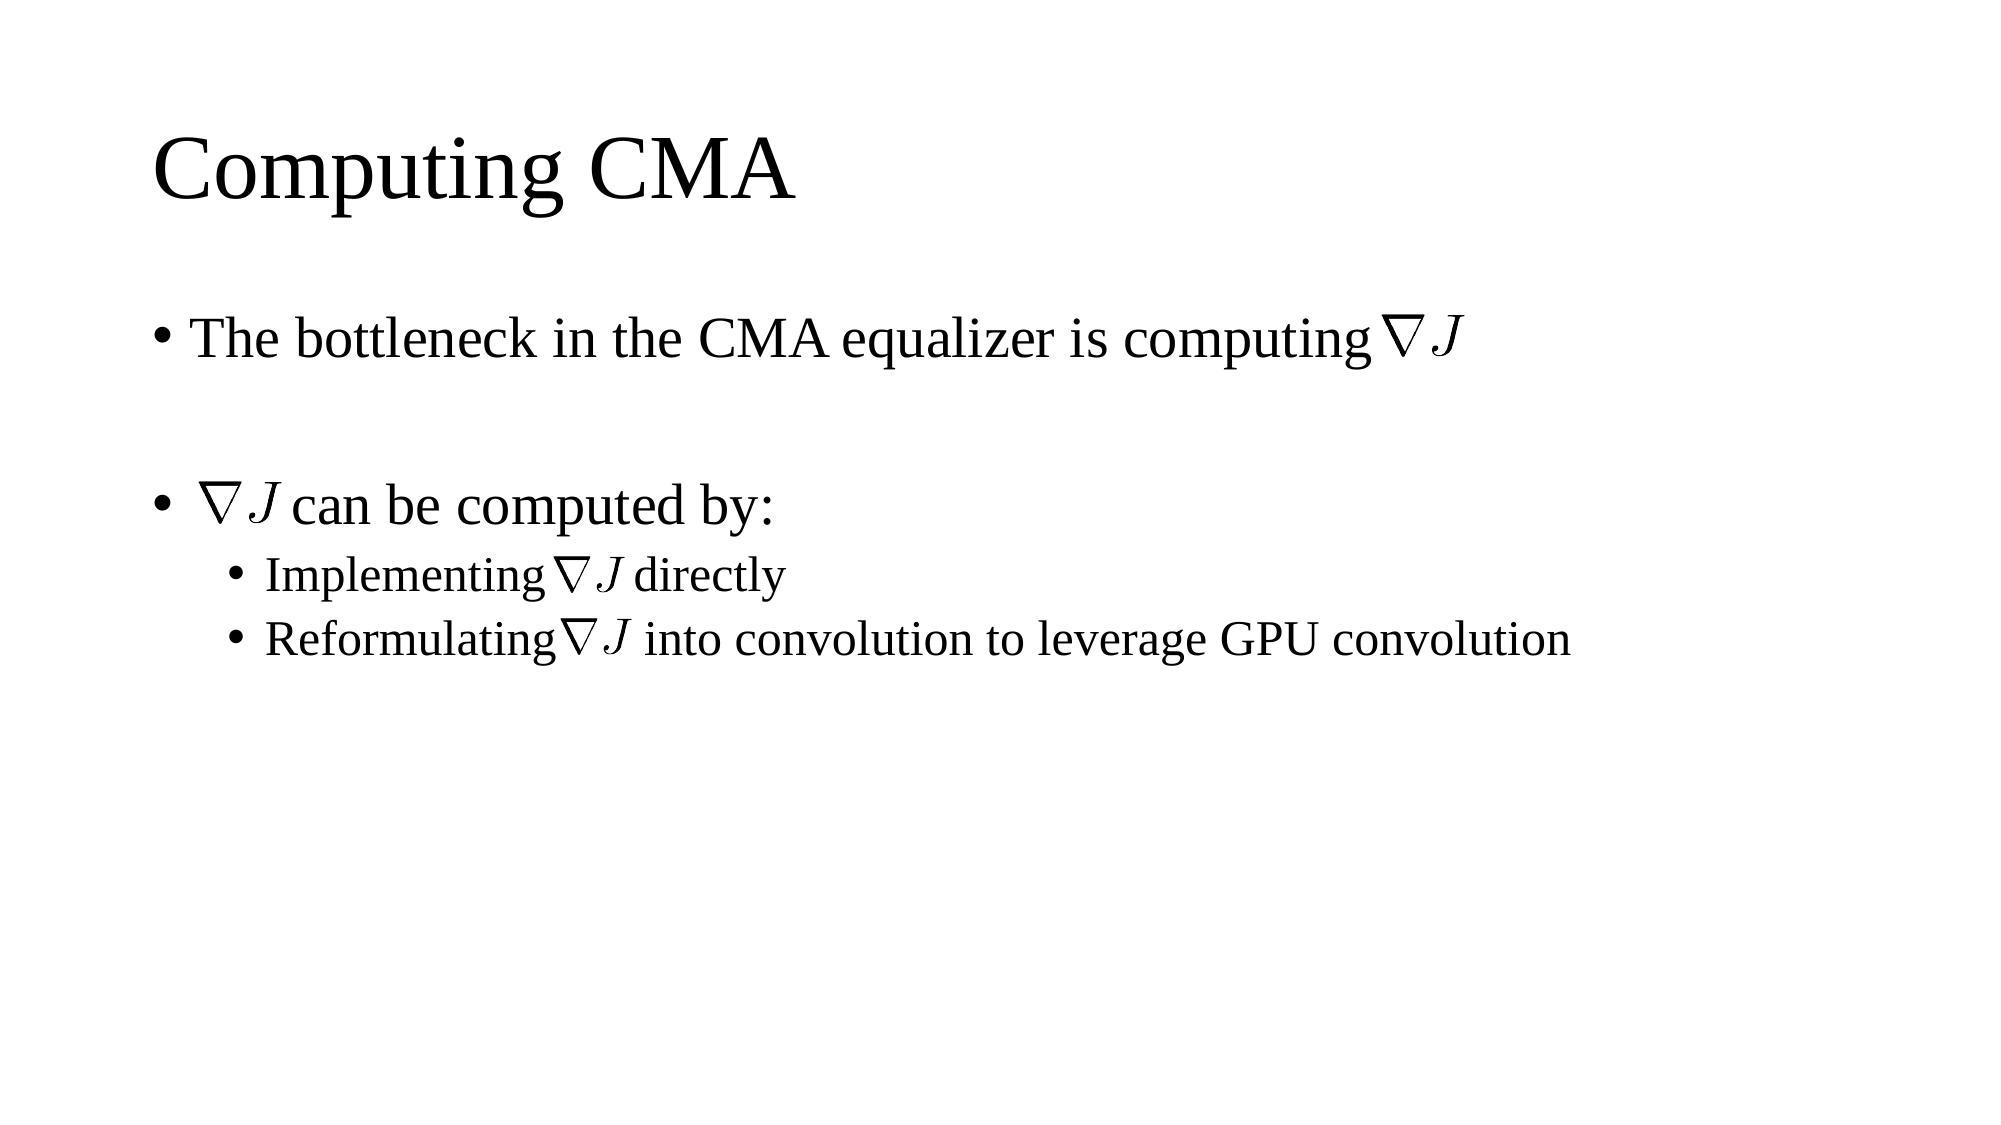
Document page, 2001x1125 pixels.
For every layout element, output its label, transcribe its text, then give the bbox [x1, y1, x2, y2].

list The bottleneck in the CMA equalizer is computing can be computed by: Implementing directly Reformulating into convolution to leverage GPU convolution [137, 299, 1863, 1014]
title Computing CMA [137, 59, 1863, 278]
picture [198, 481, 282, 524]
picture [560, 618, 632, 655]
picture [1381, 314, 1465, 357]
picture [553, 556, 625, 593]
